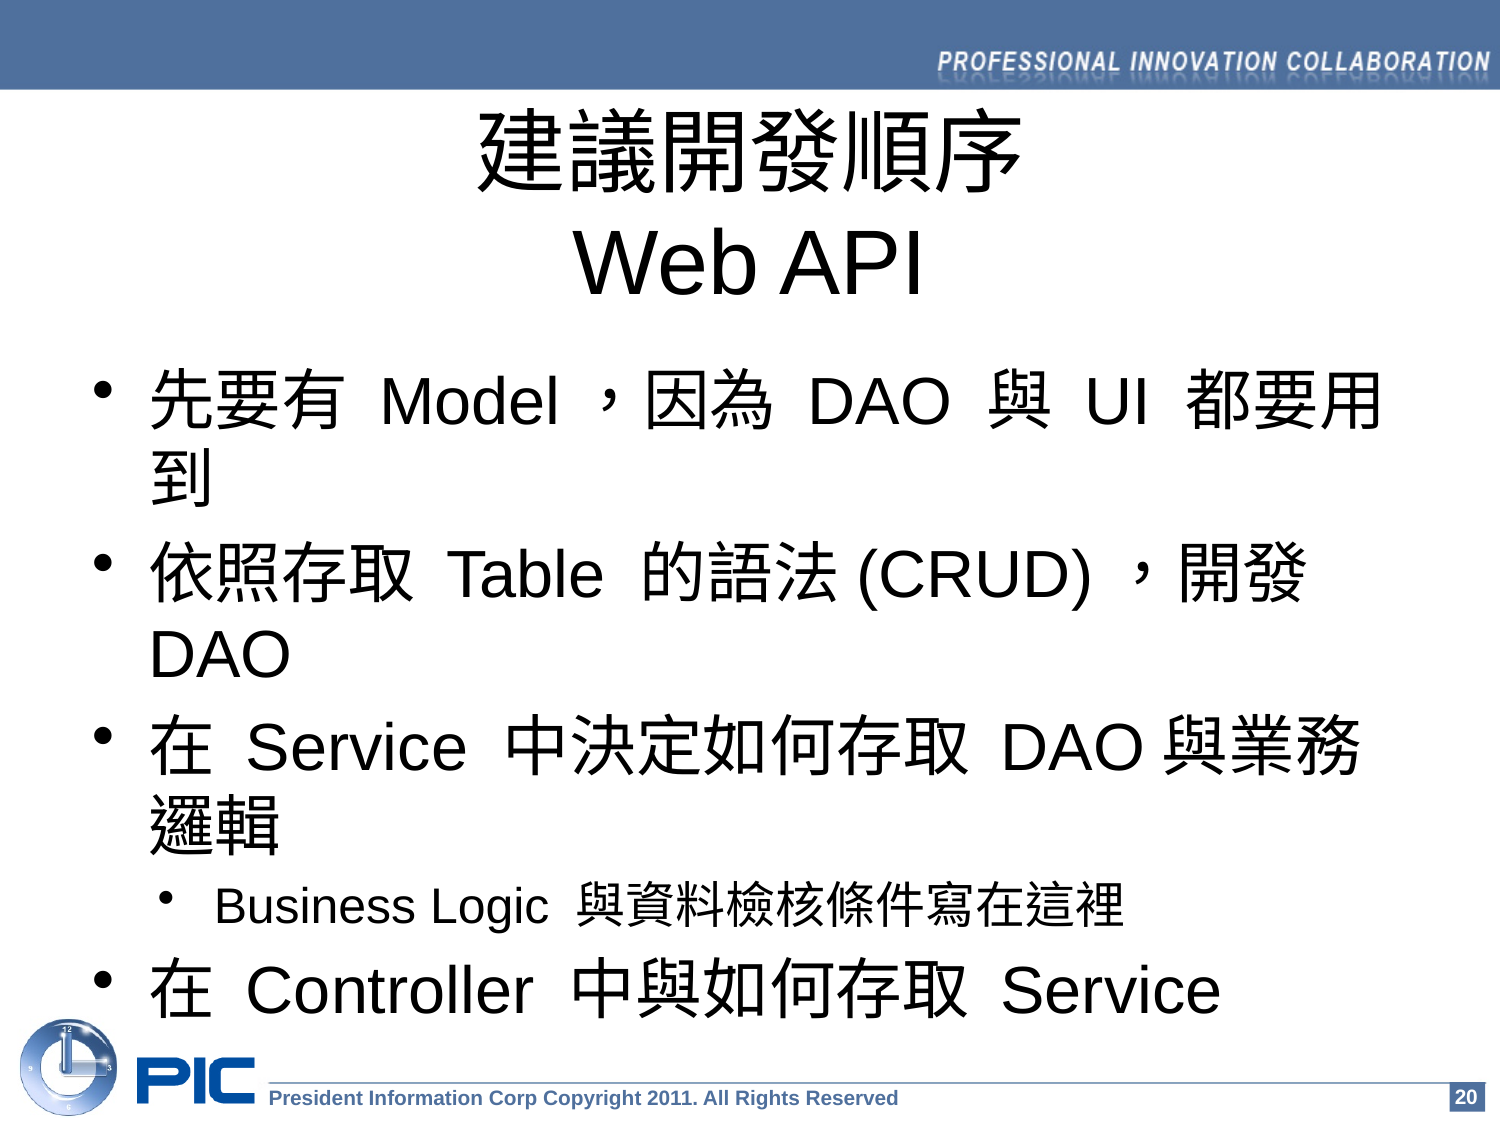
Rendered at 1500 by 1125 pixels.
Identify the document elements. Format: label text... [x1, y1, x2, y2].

title 建議開發順序 Web API [74, 92, 1426, 315]
list 先要有 Model，因為 DAO 與 UI 都要用到 依照存取 Table 的語法(CRUD)，開發DAO 在 Service 中決定如何存取 DAO與業務邏輯 Business Logic 與資料檢核條件寫在這裡 在 Controller 中與如何存取 Service [76, 349, 1428, 1010]
picture [0, 0, 1500, 1125]
